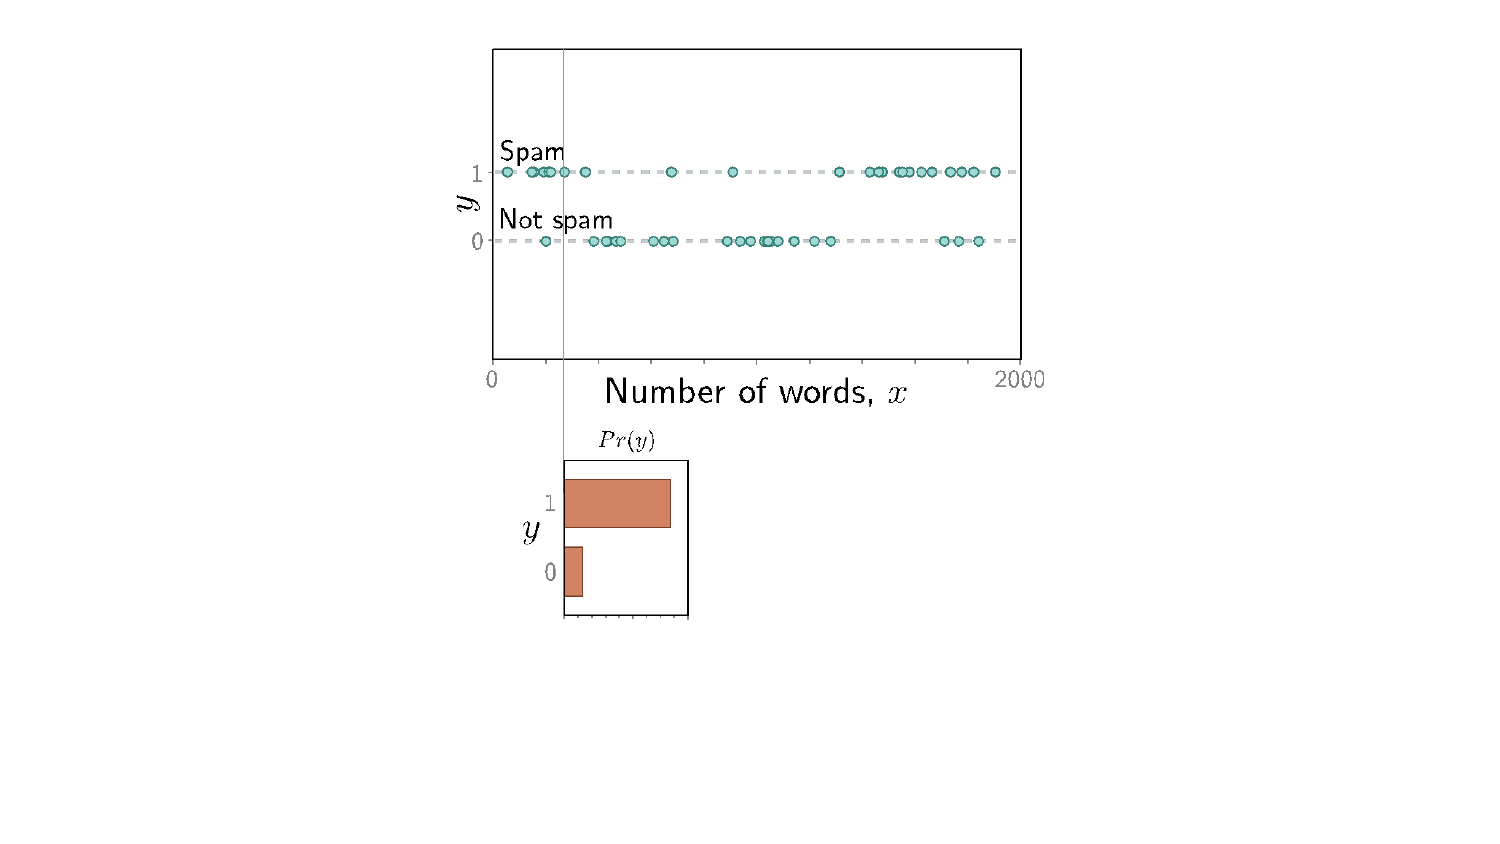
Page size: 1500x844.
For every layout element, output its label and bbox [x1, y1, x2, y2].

picture [415, 24, 1085, 819]
